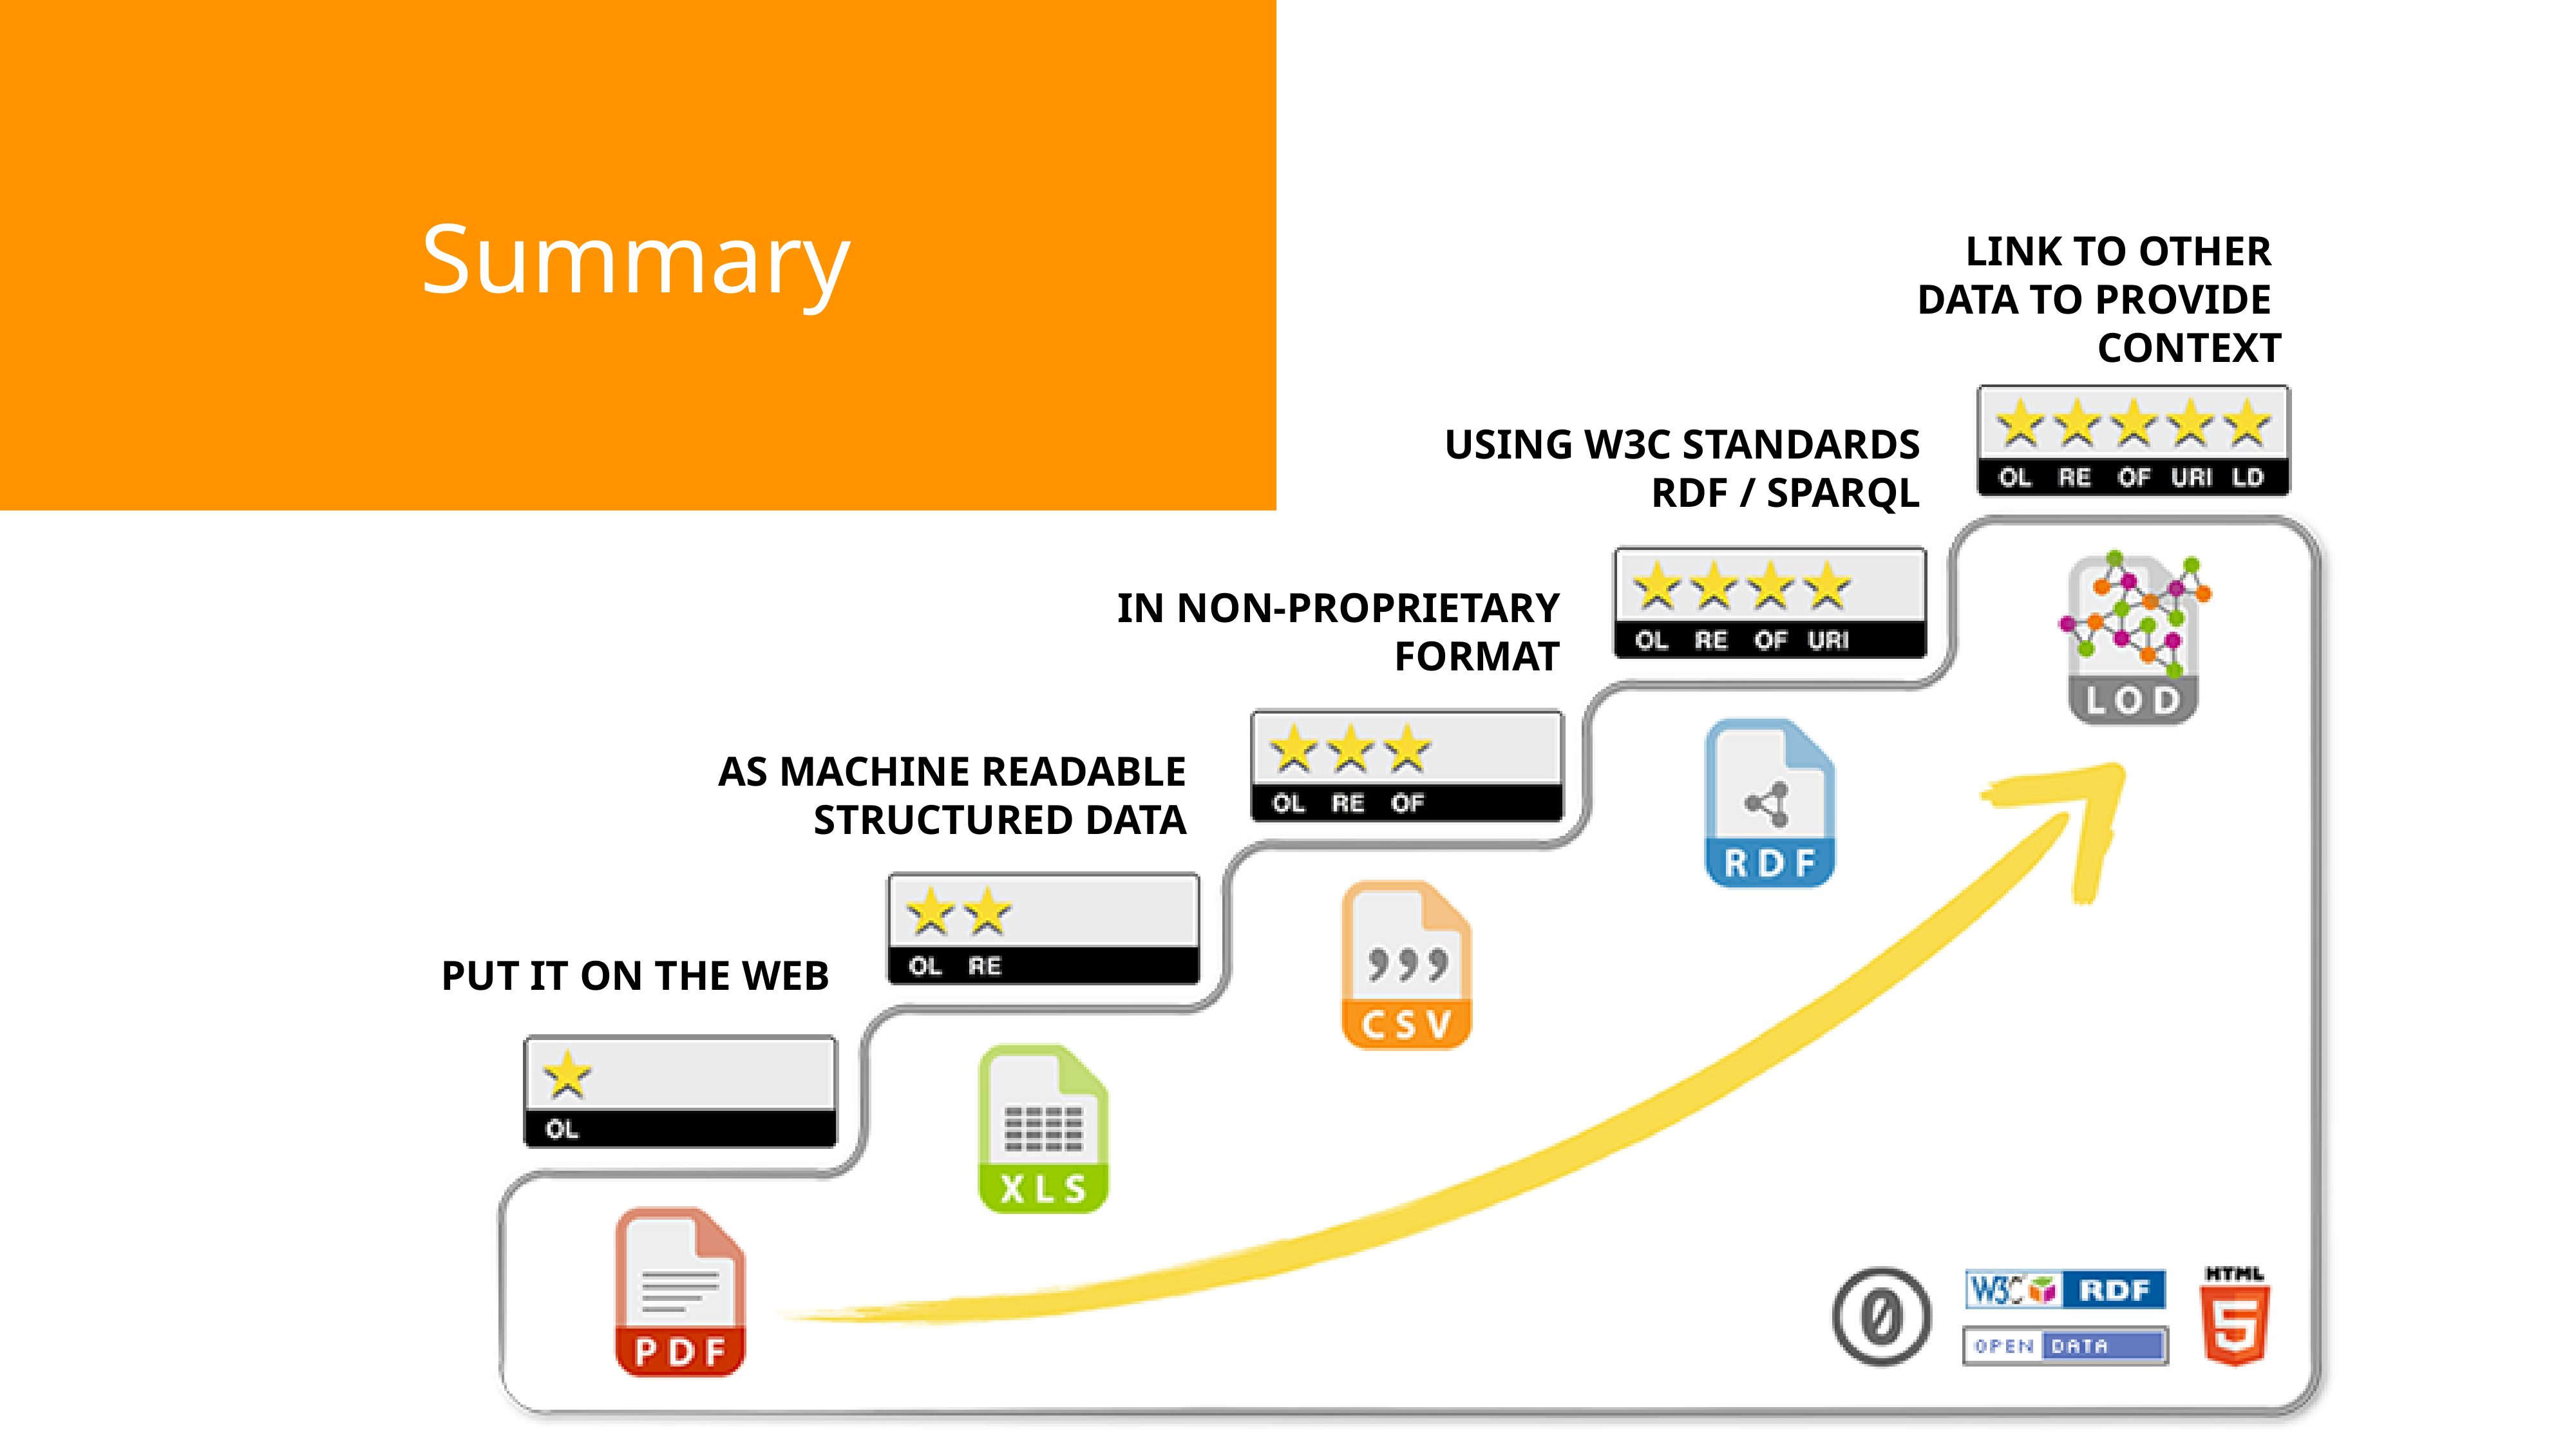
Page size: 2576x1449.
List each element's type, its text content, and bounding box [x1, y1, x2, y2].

text_box PUT IT ON THE WEB [435, 944, 488, 1003]
picture [488, 384, 2338, 1435]
title Summary [0, 0, 1277, 511]
text_box LINK TO OTHER DATA TO PROVIDE CONTEXT [1911, 220, 2289, 375]
